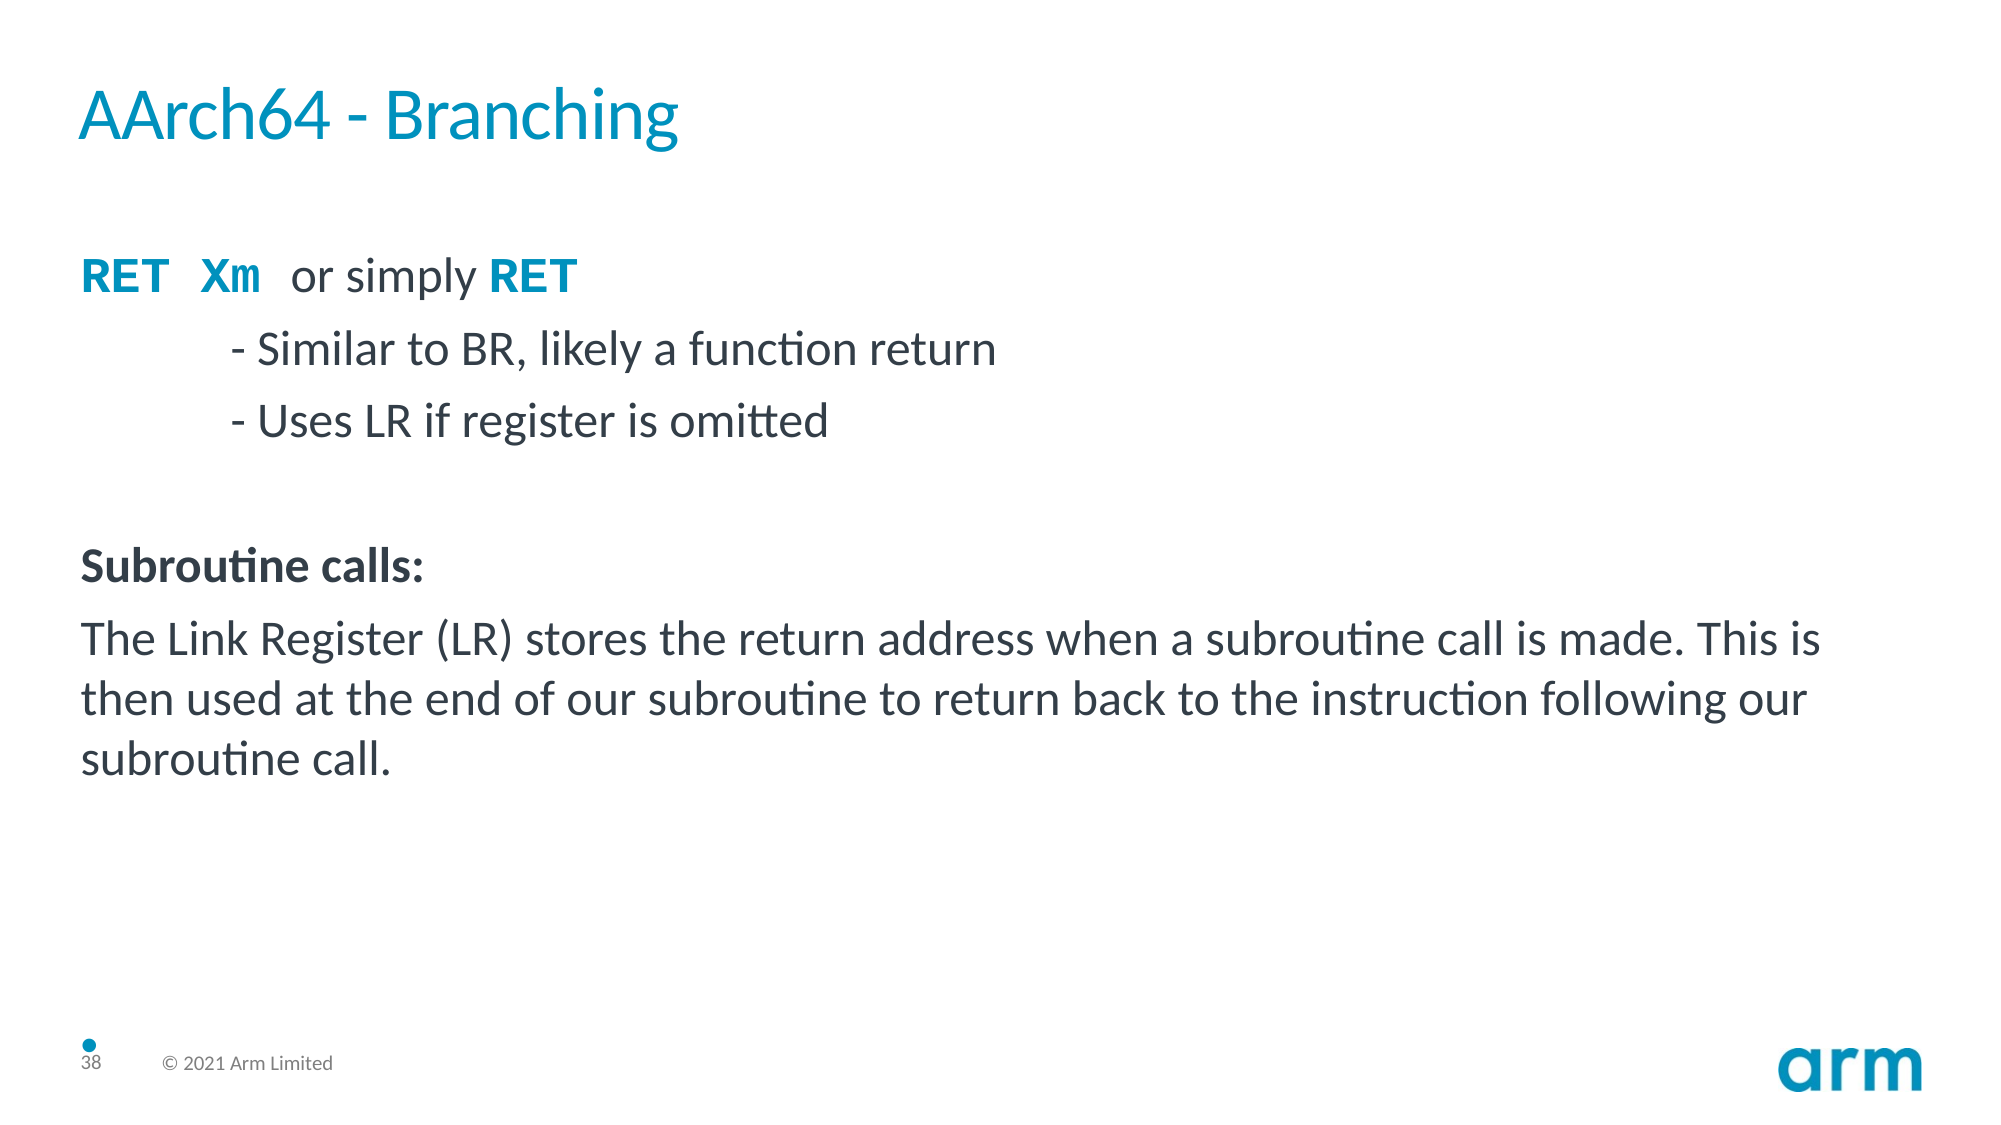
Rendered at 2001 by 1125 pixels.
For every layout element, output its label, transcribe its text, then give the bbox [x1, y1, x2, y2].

picture [1788, 1056, 1812, 1083]
picture [1778, 1072, 1794, 1092]
list RET Xm or simply RET - Similar to BR, likely a function return - Uses LR if register is omitted Subroutine calls: The Link Register (LR) stores the return address when a subroutine call is made. This is then used at the end of our subroutine to return back to the instruction following our subroutine call. [80, 242, 1915, 913]
picture [1778, 1048, 1794, 1067]
picture [1803, 1048, 1922, 1092]
title AArch64 - Branching [78, 78, 1922, 186]
picture [1911, 1048, 1922, 1062]
picture [1889, 1048, 1903, 1053]
